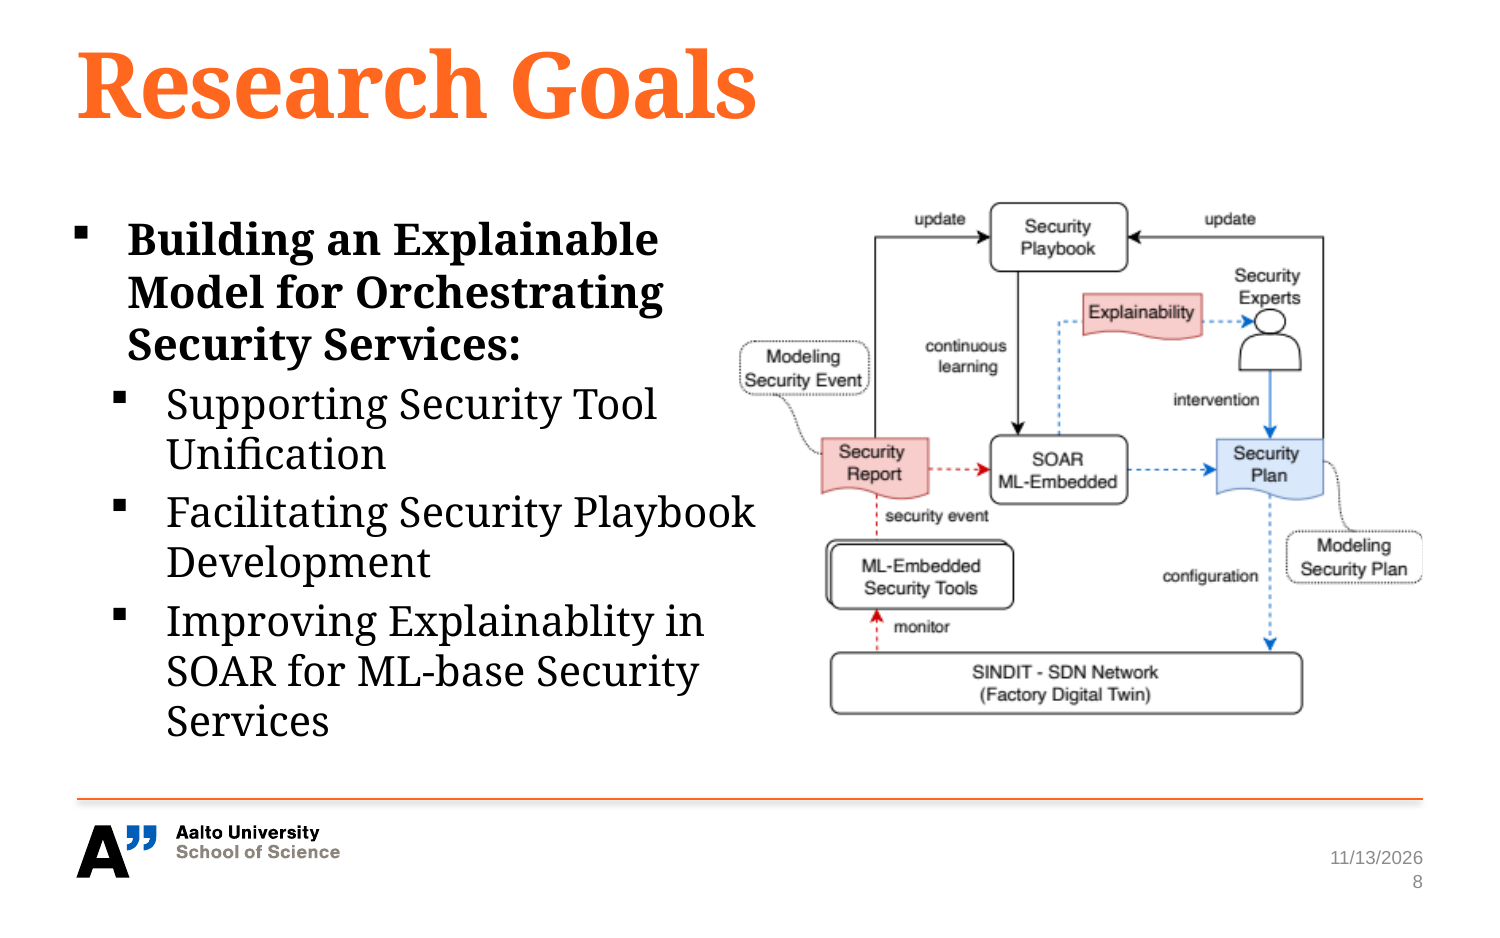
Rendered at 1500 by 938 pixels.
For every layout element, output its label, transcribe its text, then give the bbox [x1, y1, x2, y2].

list Building an Explainable Model for Orchestrating Security Services: Supporting Security Tool Unification Facilitating Security Playbook Development Improving Explainablity in SOAR for ML-base Security Services [70, 211, 778, 794]
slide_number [829, 844, 1424, 870]
slide_number 8 [829, 870, 1424, 893]
title Research Goals [76, 43, 1424, 207]
picture [737, 200, 1423, 718]
